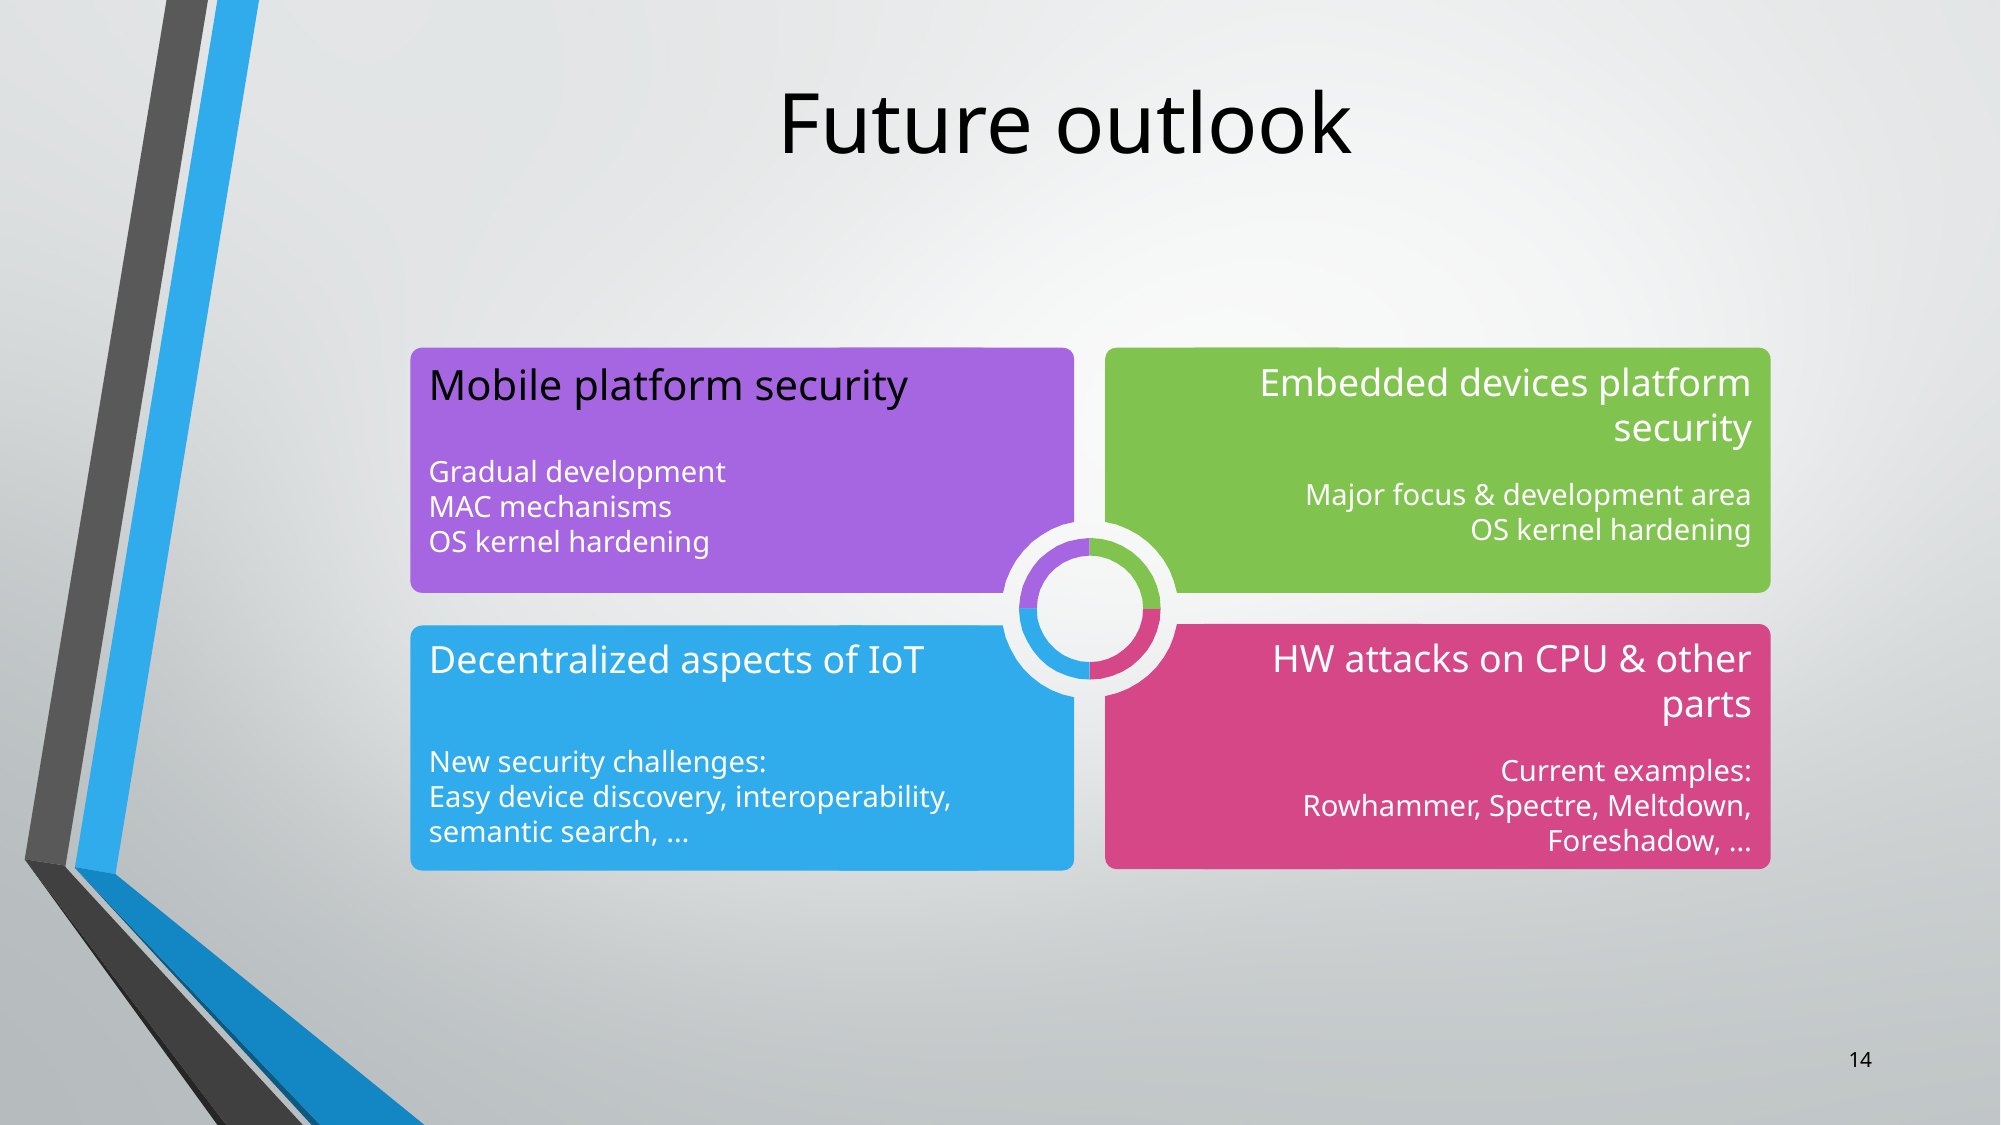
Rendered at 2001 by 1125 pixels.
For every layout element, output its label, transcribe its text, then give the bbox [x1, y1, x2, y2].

text_box HW attacks on CPU & other parts Current examples: Rowhammer, Spectre, Meltdown, Foreshadow, … [1351, 623, 1771, 870]
text_box Mobile platform security Gradual development MAC mechanisms OS kernel hardening [410, 347, 828, 593]
text_box Decentralized aspects of IoT New security challenges: Easy device discovery, interoperability, semantic search, … [410, 625, 828, 871]
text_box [828, 347, 1351, 871]
slide_number 14 [1796, 1030, 1887, 1091]
title Future outlook [243, 44, 1887, 196]
text_box Embedded devices platform security Major focus & development area OS kernel hardening [1351, 347, 1771, 593]
